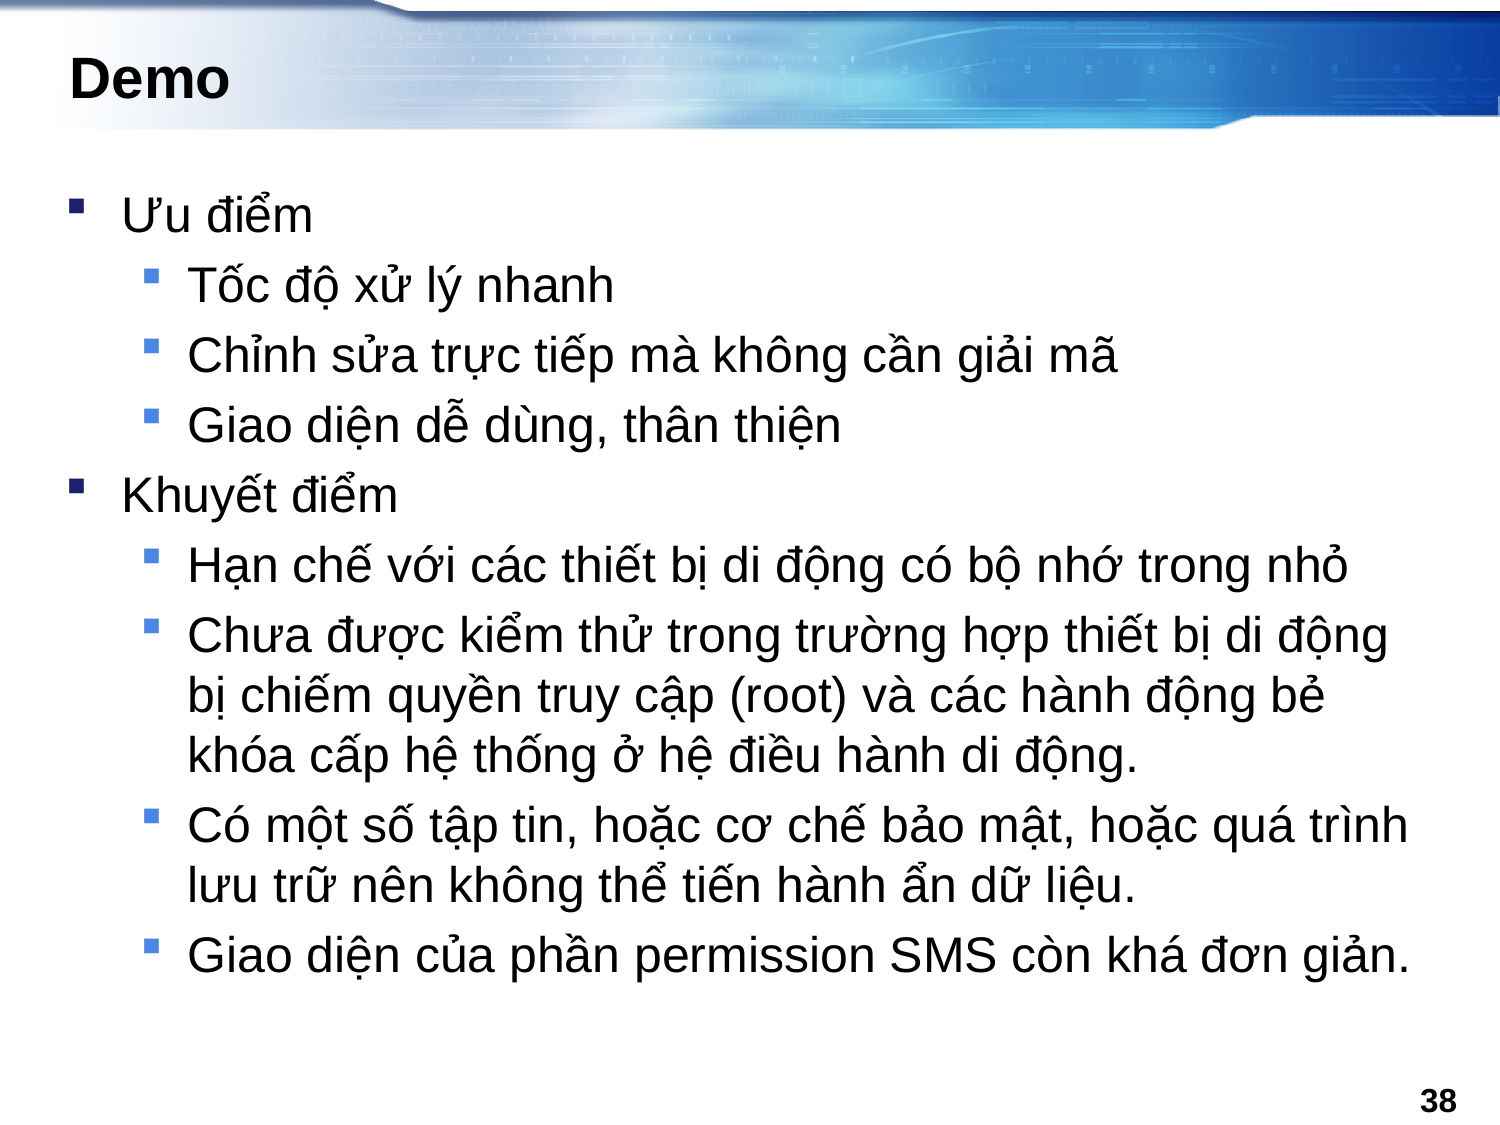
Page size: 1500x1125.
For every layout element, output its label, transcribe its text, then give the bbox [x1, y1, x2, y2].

slide_number 38 [1387, 1071, 1490, 1117]
text_box Ưu điểm Tốc độ xử lý nhanh Chỉnh sửa trực tiếp mà không cần giải mã Giao diện dễ dùng, thân thiện Khuyết điểm Hạn chế với các thiết bị di động có bộ nhớ trong nhỏ Chưa được kiểm thử trong trường hợp thiết bị di động bị chiếm quyền truy cập (root) và các hành động bẻ khóa cấp hệ thống ở hệ điều hành di động. Có một số tập tin, hoặc cơ chế bảo mật, hoặc quá trình lưu trữ nên không thể tiến hành ẩn dữ liệu. Giao diện của phần permission SMS còn khá đơn giản. [50, 174, 1438, 1088]
picture [0, 0, 1500, 130]
title Demo [54, 29, 1342, 122]
